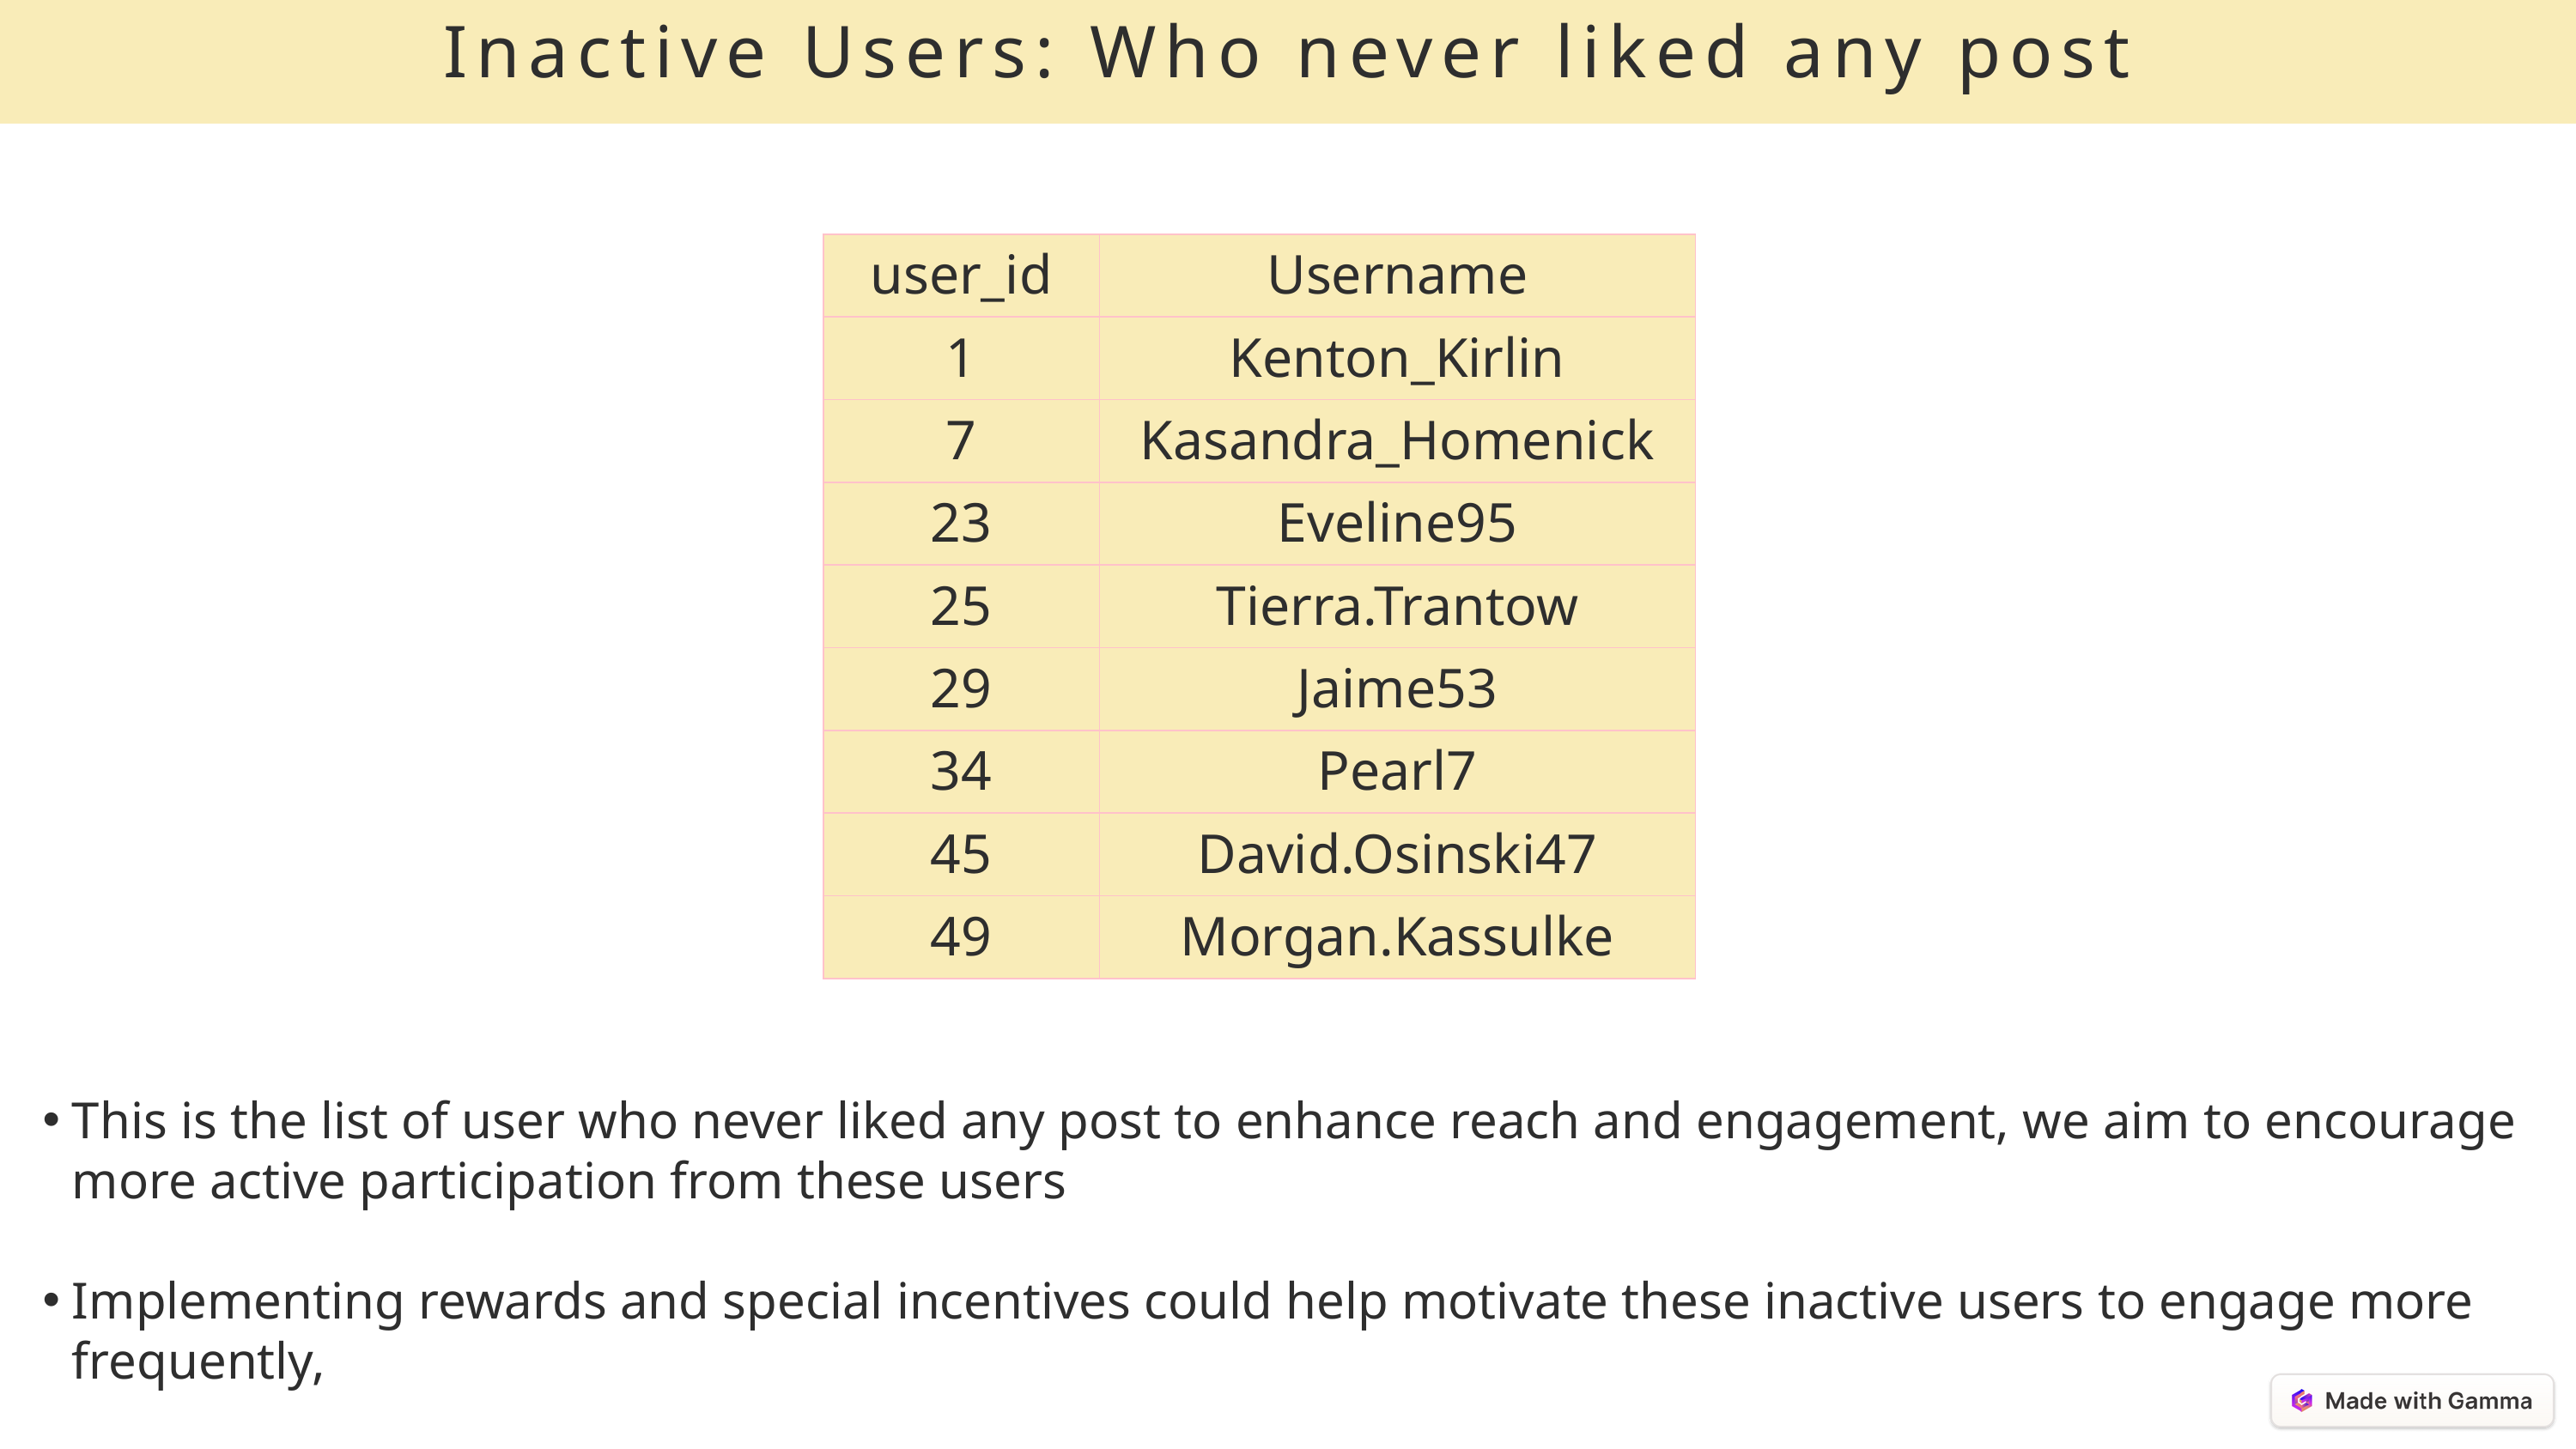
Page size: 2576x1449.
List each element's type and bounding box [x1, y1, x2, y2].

text_box [0, 134, 2576, 1449]
text_box [0, 0, 2576, 124]
